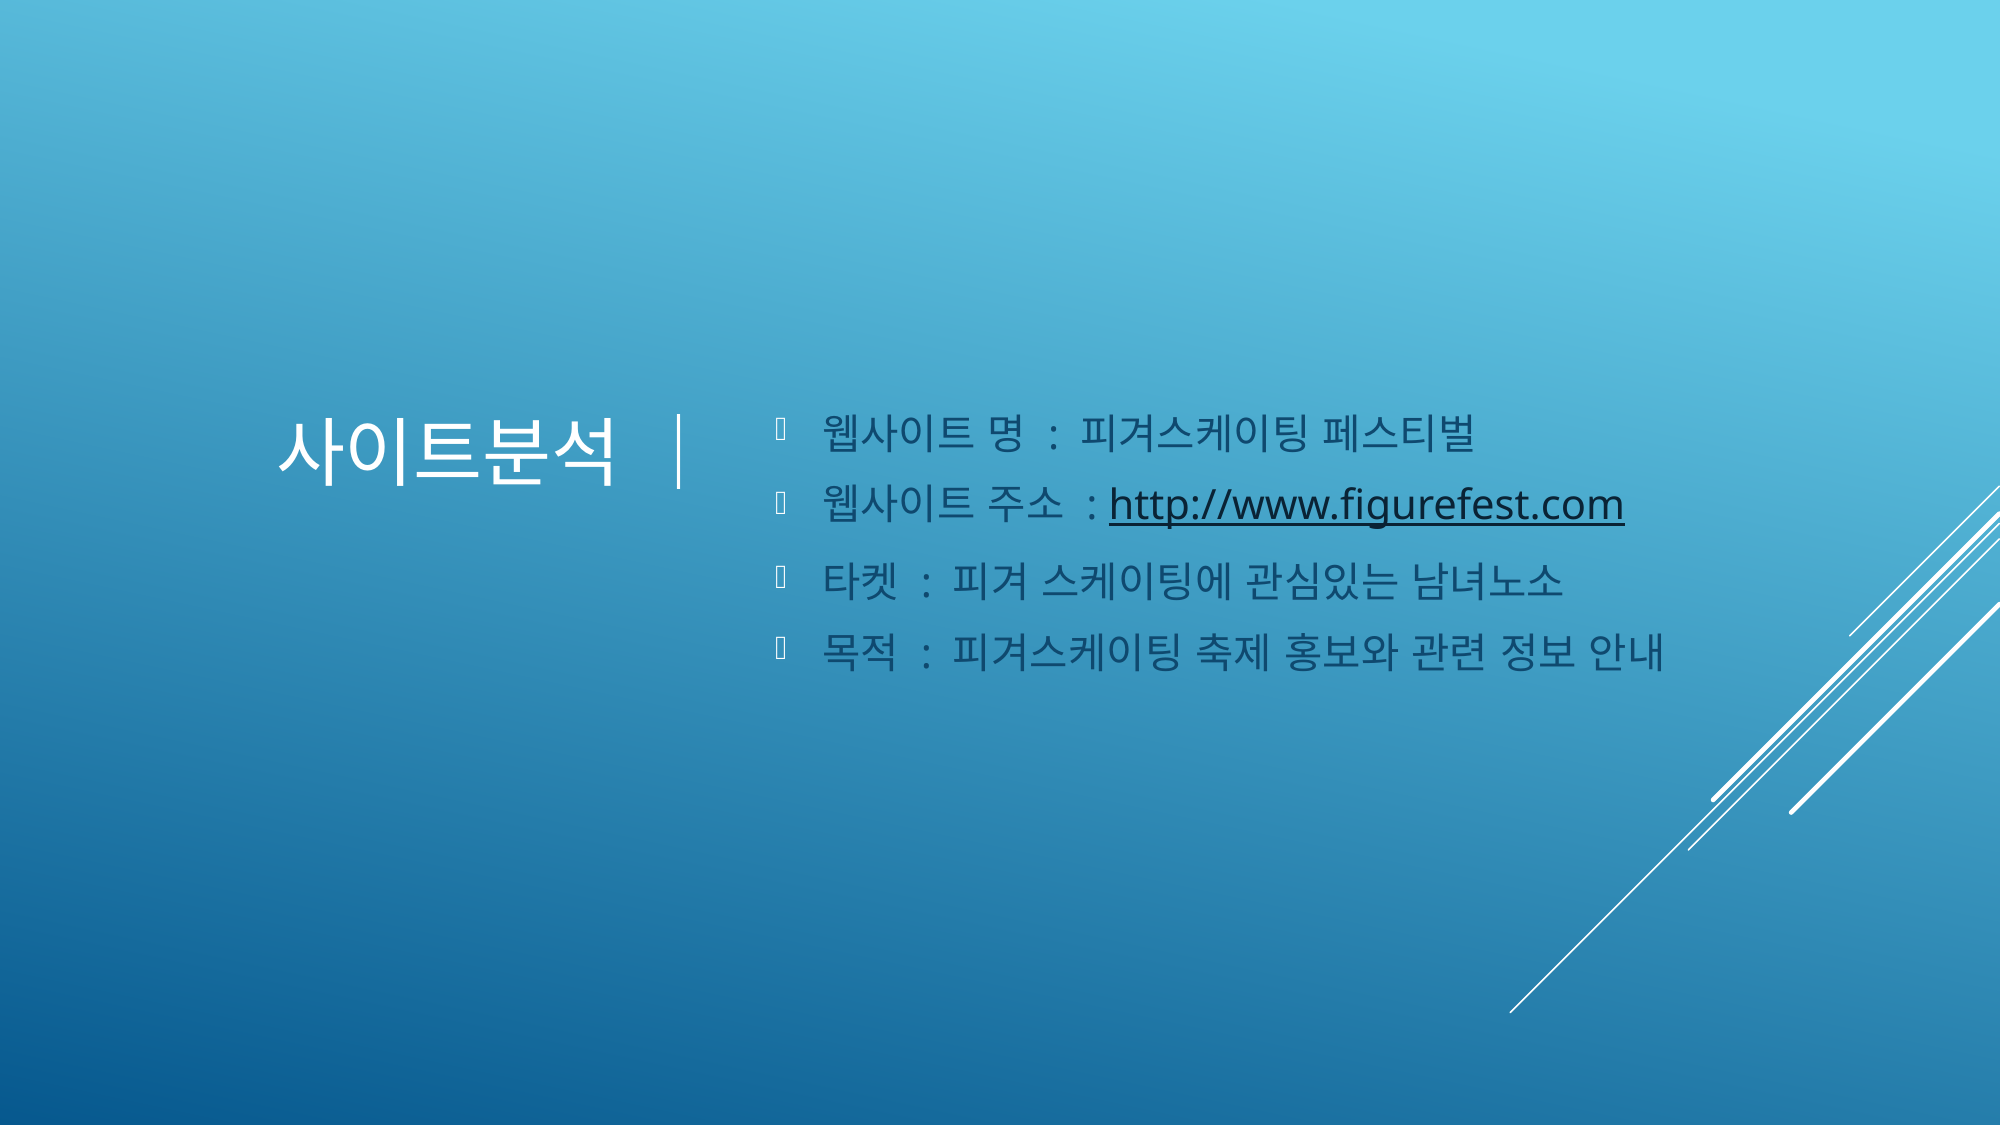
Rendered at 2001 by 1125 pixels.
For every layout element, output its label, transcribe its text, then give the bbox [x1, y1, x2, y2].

text_box 웹사이트 명 : 피겨스케이팅 페스티벌 웹사이트 주소 : http://www.figurefest.com 타켓 : 피겨 스케이팅에 관심있는 남녀노소 목적 : 피겨스케이팅 축제 홍보와 관련 정보 안내 [760, 343, 1761, 741]
title 사이트분석 ｜ [217, 326, 732, 574]
